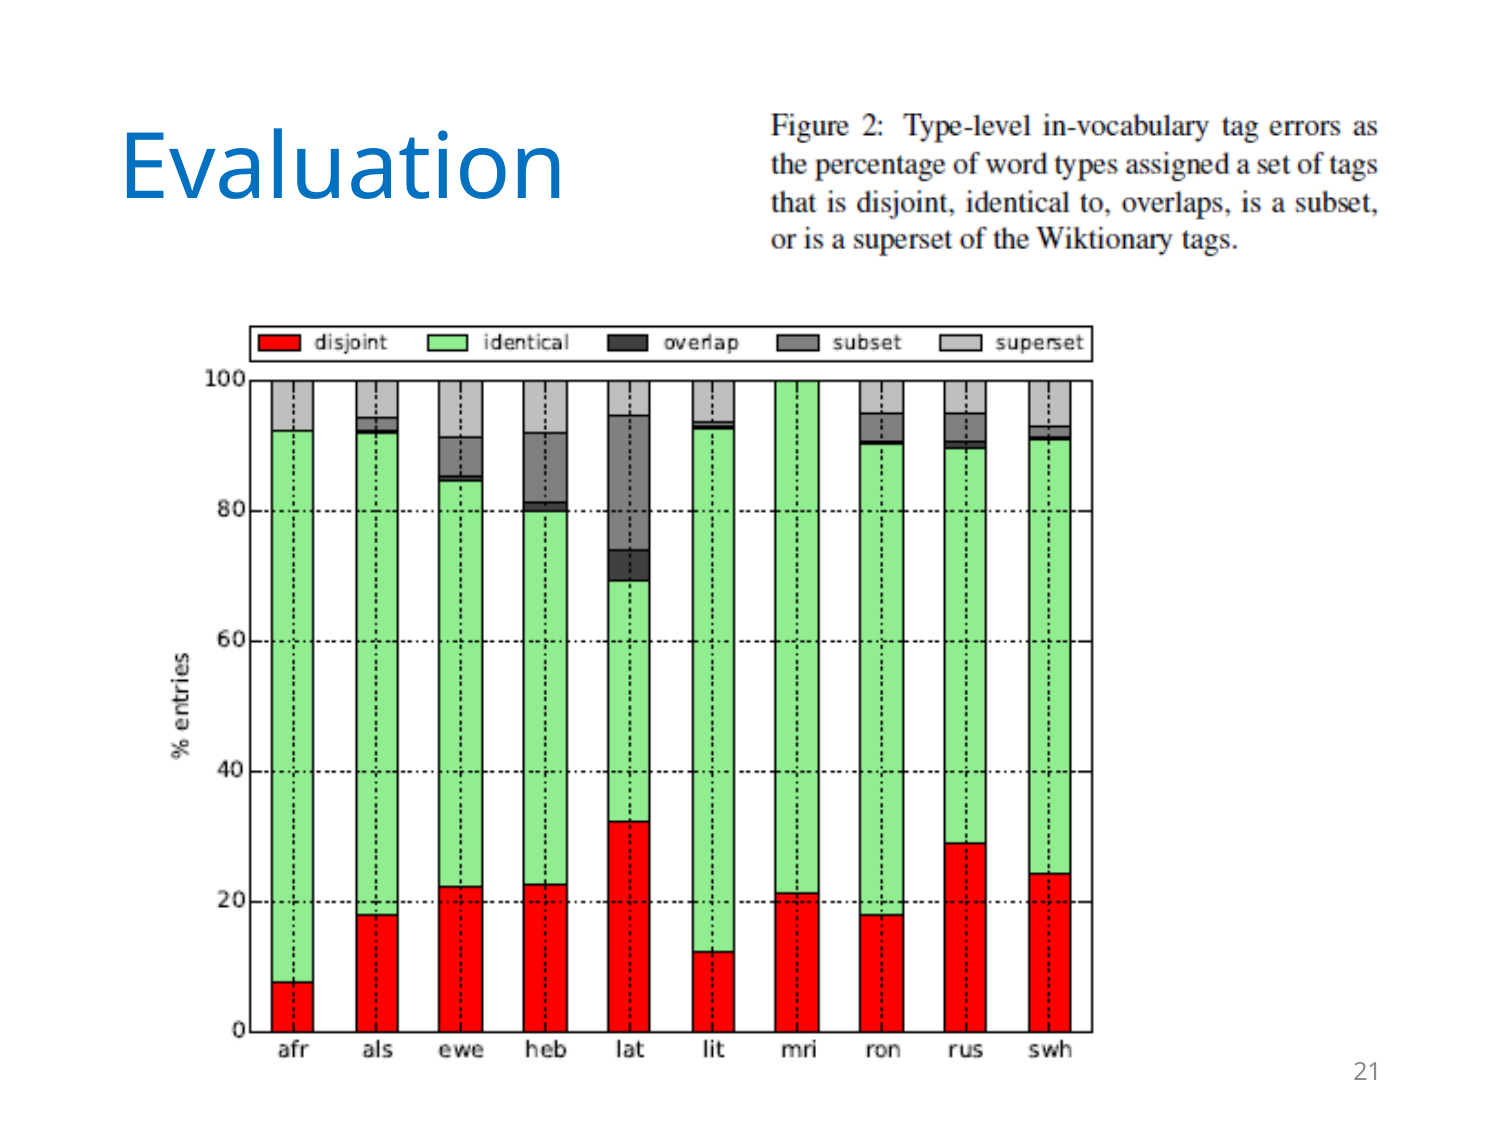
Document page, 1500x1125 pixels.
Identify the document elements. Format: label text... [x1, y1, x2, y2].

picture [139, 300, 1122, 1073]
title Evaluation [103, 59, 1397, 278]
slide_number 21 [1059, 1042, 1397, 1103]
picture [757, 91, 1397, 271]
